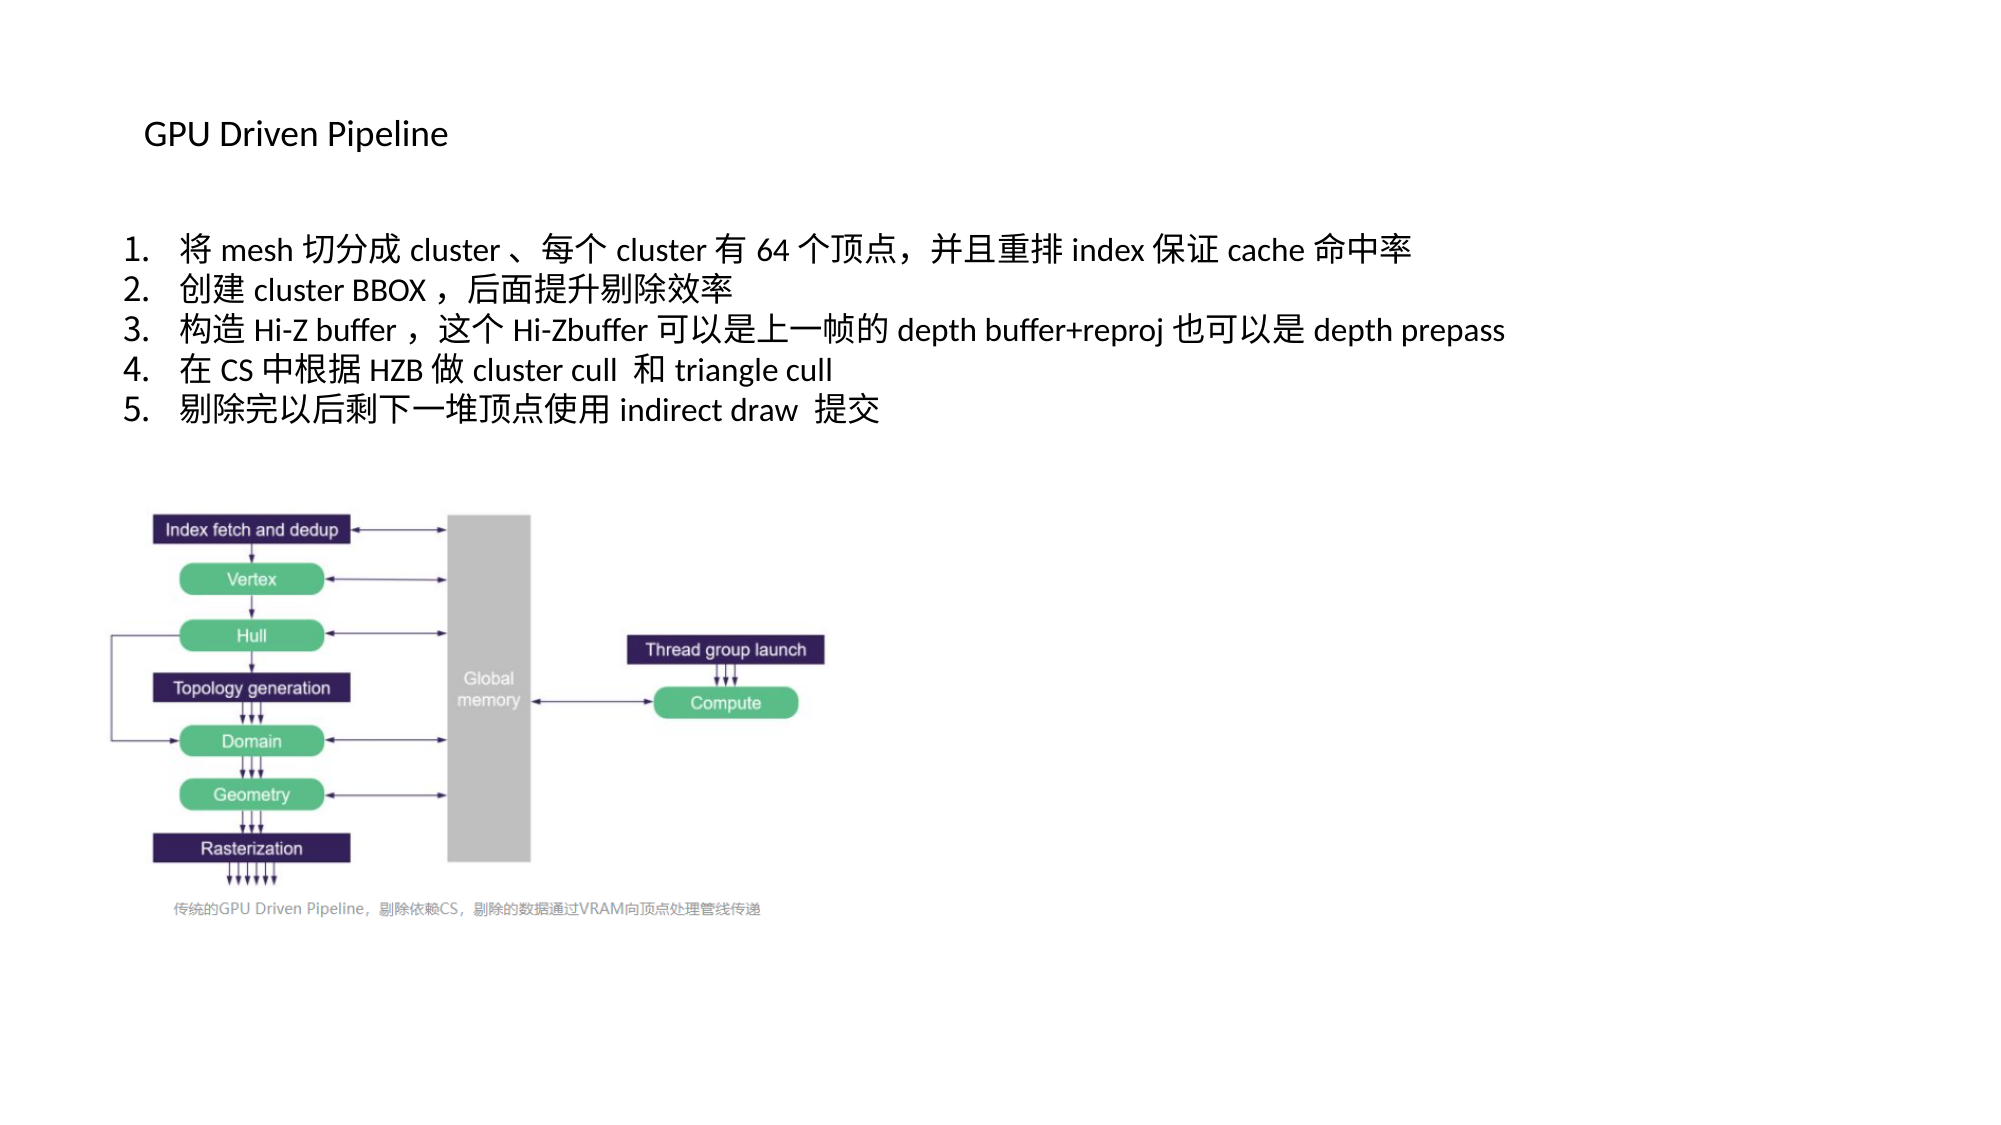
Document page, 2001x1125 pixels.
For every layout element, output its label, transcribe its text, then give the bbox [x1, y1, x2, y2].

text_box GPU Driven Pipeline [129, 101, 465, 162]
picture [98, 506, 834, 929]
text_box 将mesh切分成cluster、每个cluster有64个顶点，并且重排index保证cache命中率 创建cluster BBOX，后面提升剔除效率 构造Hi-Z buffer，这个Hi-Zbuffer可以是上一帧的depth buffer+reproj也可以是depth prepass 在CS中根据HZB做cluster cull 和triangle cull 剔除完以后剩下一堆顶点使用indirect draw 提交 [108, 221, 1521, 436]
